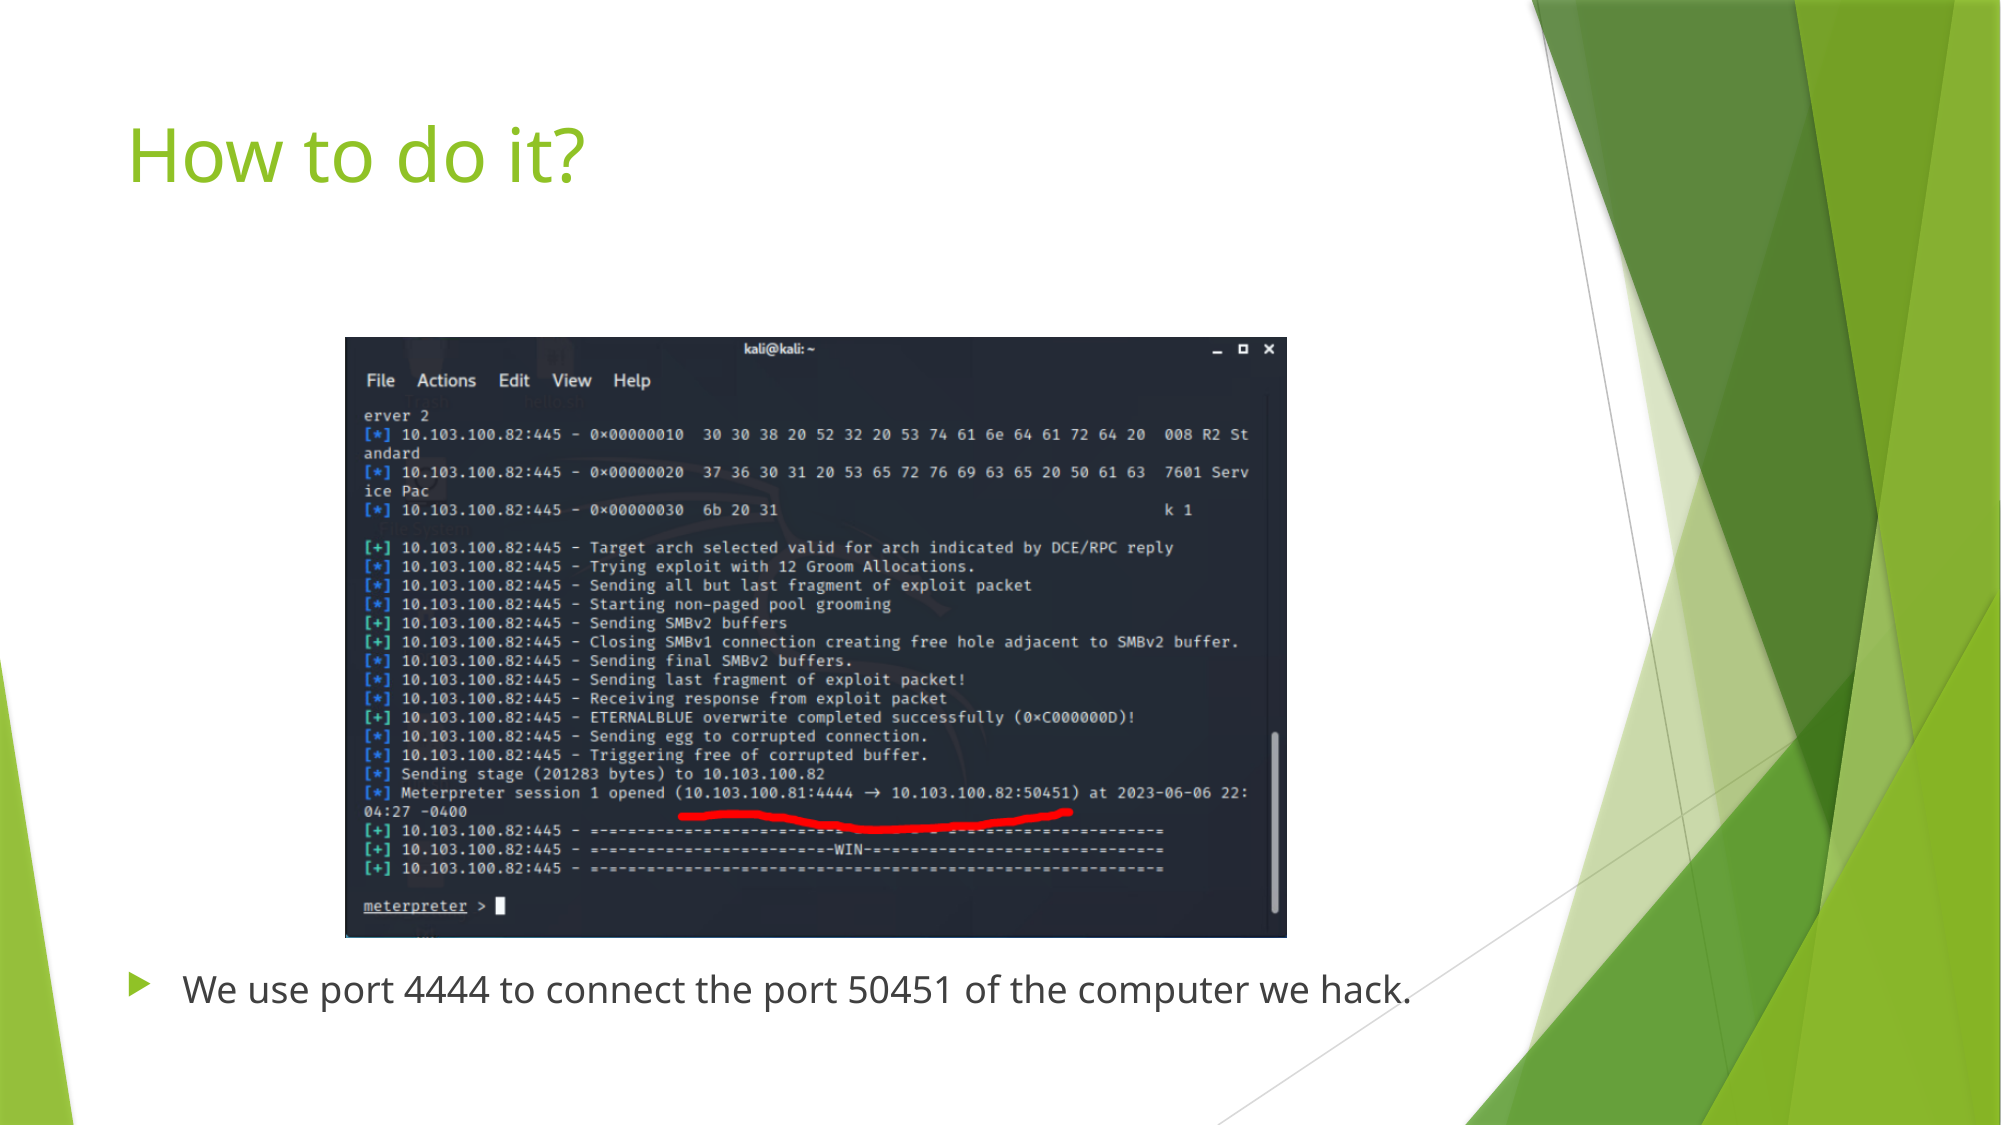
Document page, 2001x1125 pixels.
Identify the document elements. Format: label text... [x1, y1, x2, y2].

picture [344, 337, 1288, 939]
title How to do it? [111, 99, 1522, 243]
list We use port 4444 to connect the port 50451 of the computer we hack. [111, 958, 1522, 1092]
